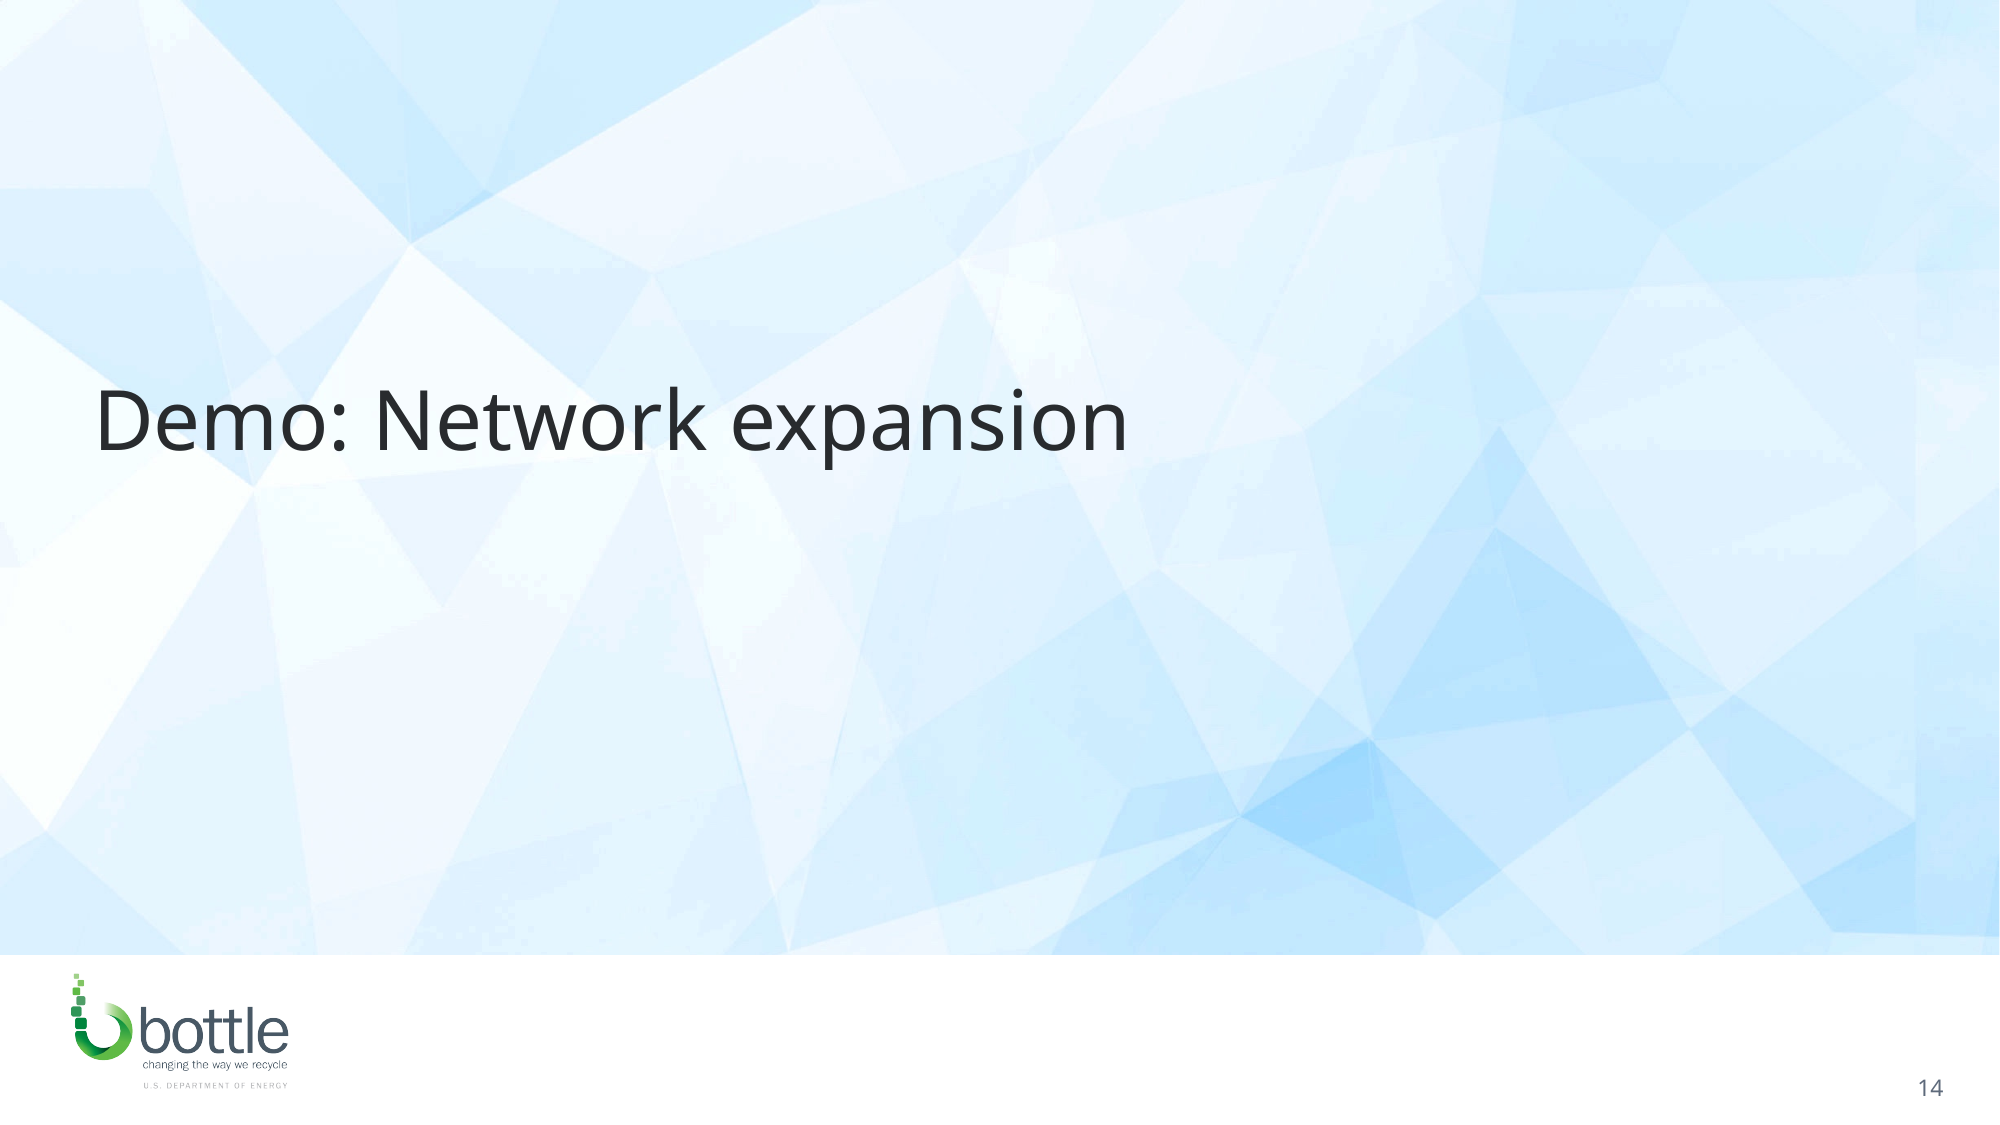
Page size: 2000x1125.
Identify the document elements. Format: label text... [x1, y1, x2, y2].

subtitle Demo: Network expansion [78, 360, 1628, 476]
picture [0, 0, 2000, 1106]
